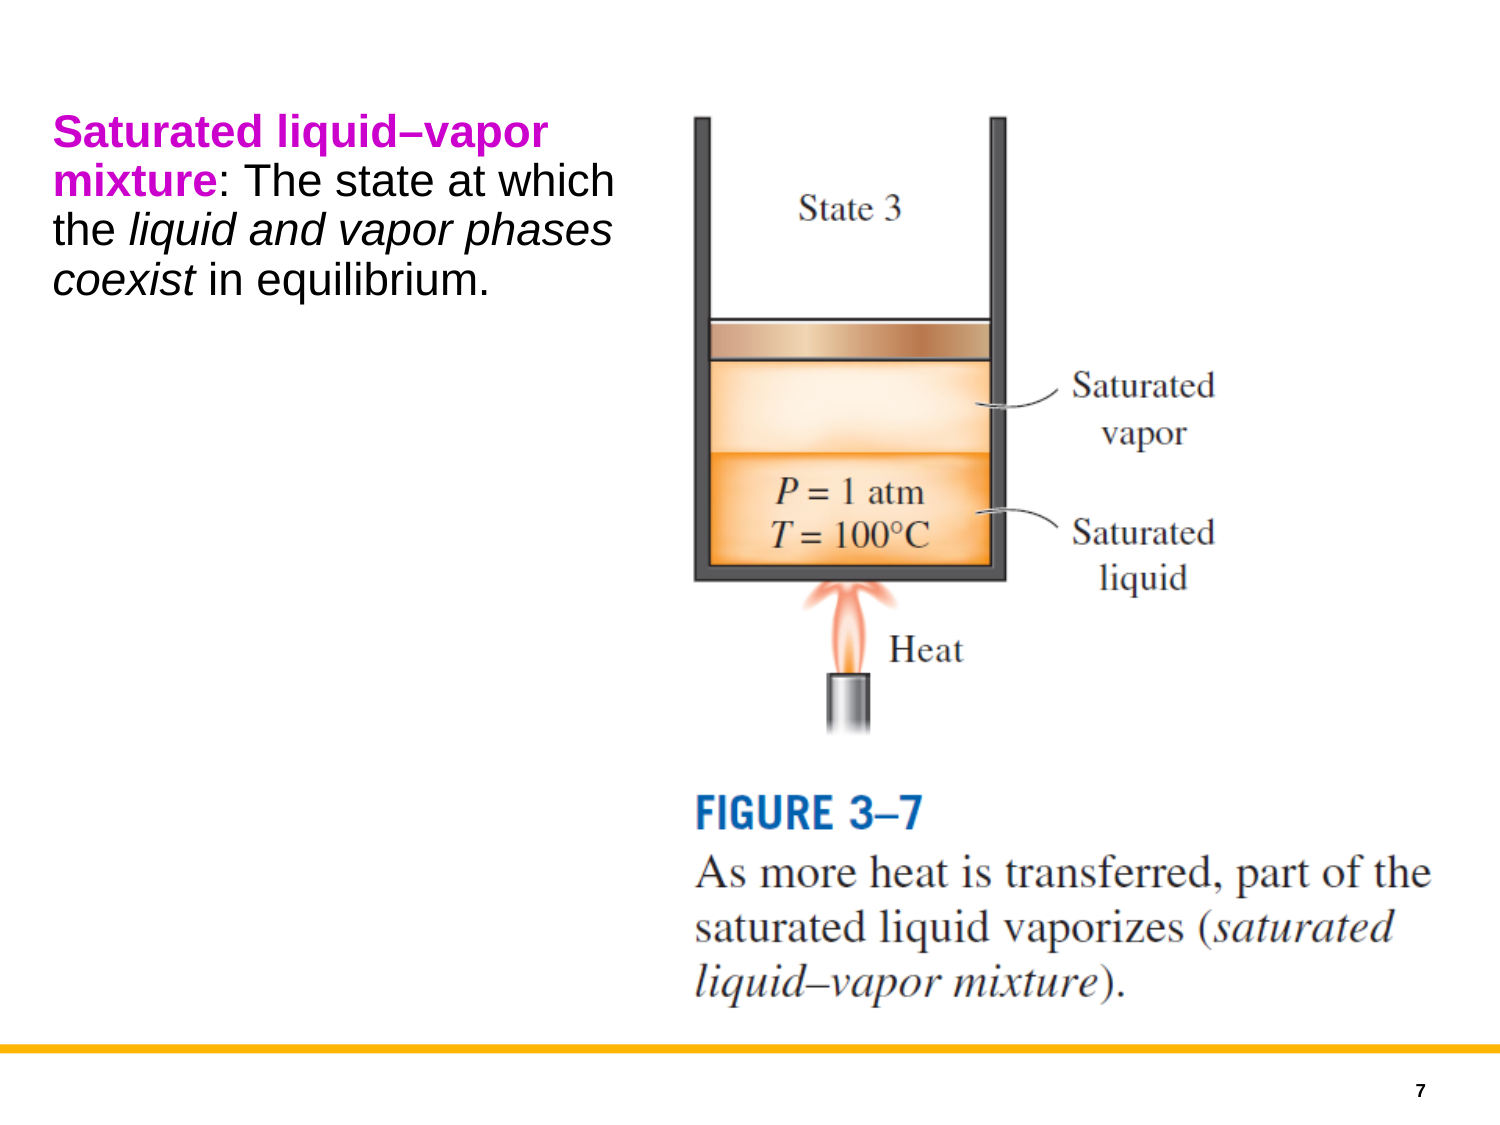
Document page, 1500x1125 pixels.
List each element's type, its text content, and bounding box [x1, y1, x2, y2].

slide_number 7 [1283, 1071, 1442, 1109]
list Saturated liquid–vapor mixture: The state at which the liquid and vapor phases coexist in equilibrium. [37, 99, 674, 363]
picture [674, 99, 1443, 1019]
